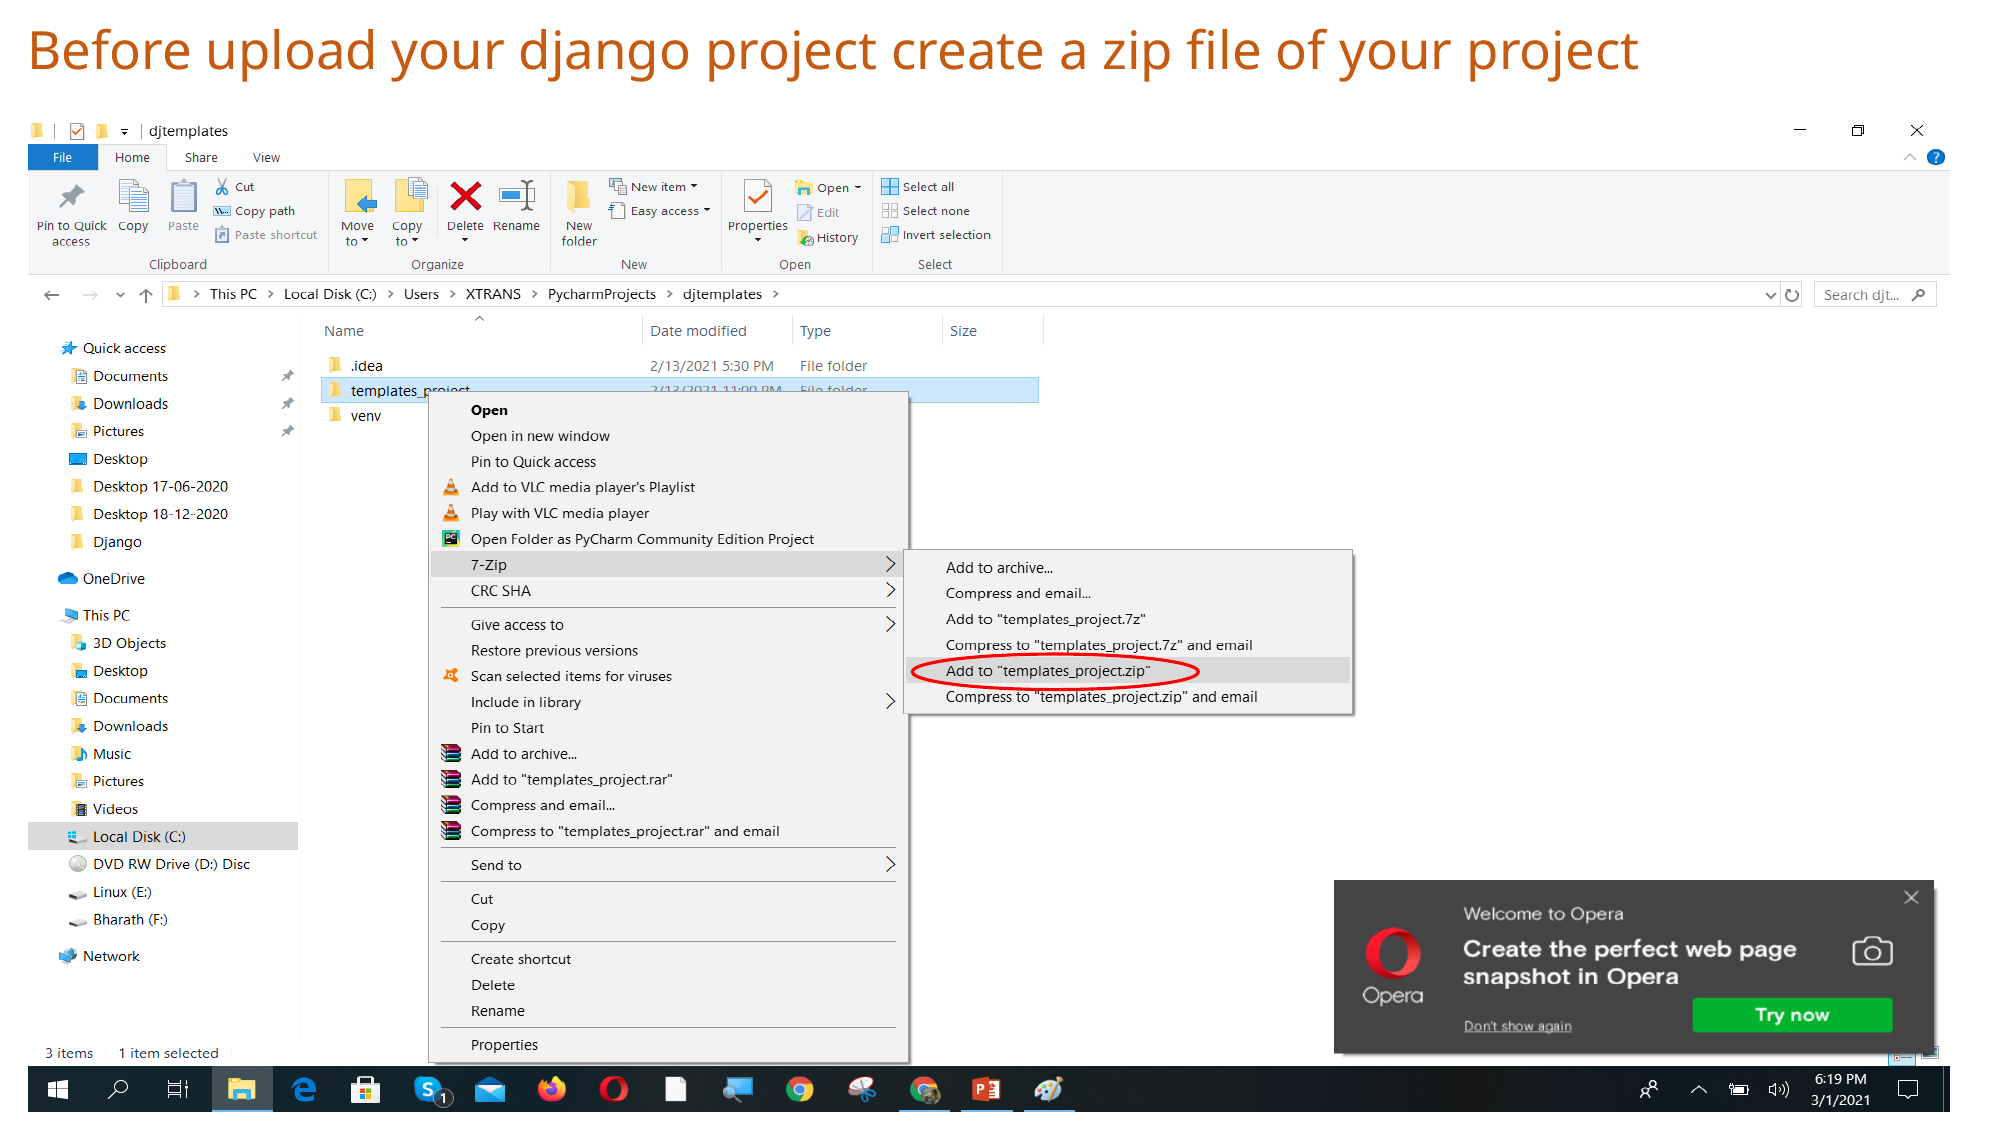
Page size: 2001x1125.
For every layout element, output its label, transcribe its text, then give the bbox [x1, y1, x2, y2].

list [28, 117, 1950, 1112]
title Before upload your django project create a zip file of your project [12, 0, 1854, 106]
